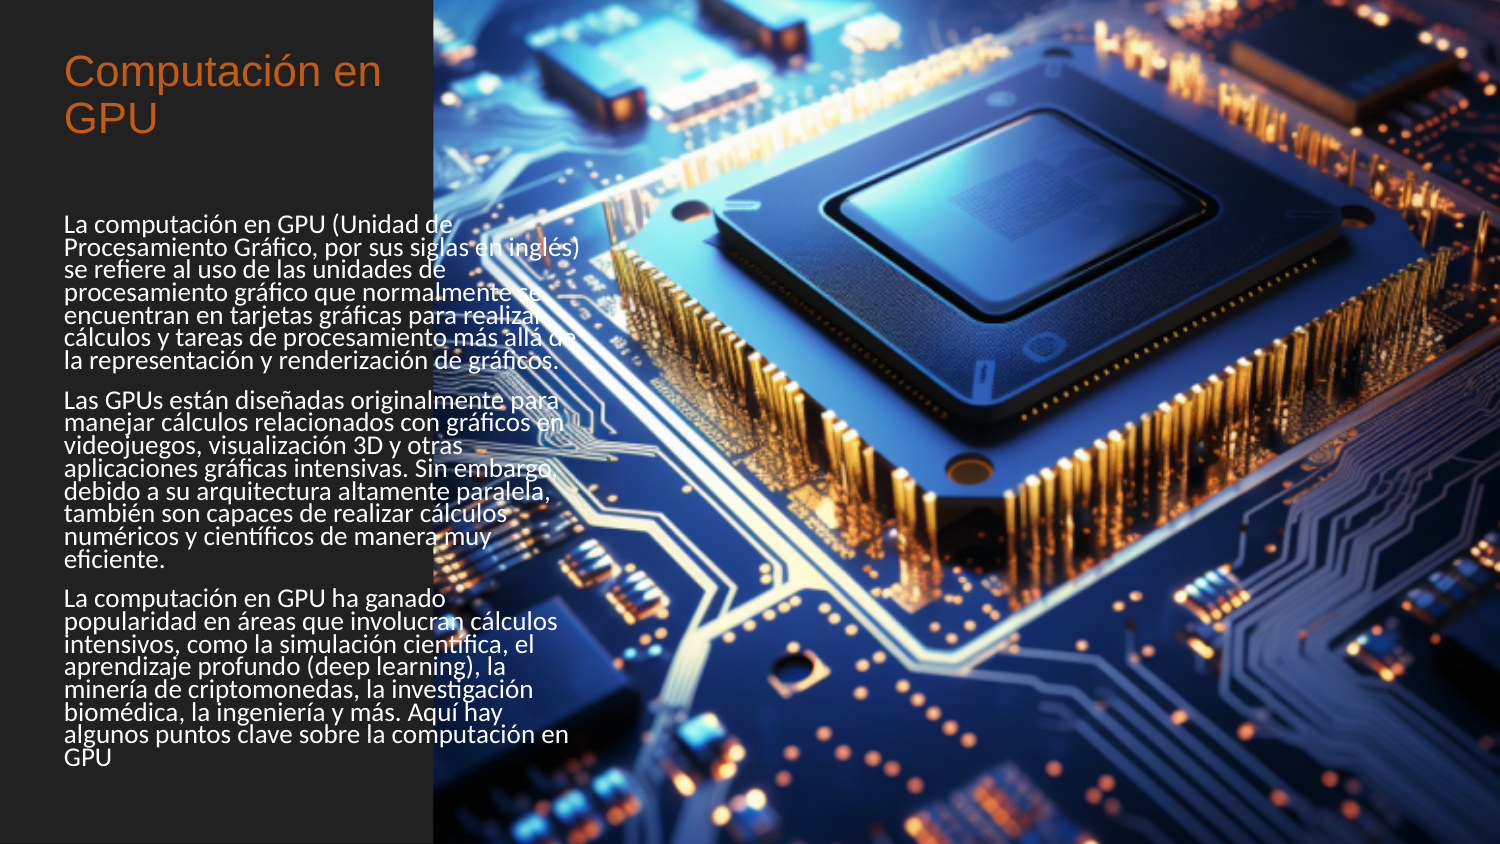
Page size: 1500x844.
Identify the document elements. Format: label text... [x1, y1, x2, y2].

text_box [0, 0, 430, 844]
list La computación en GPU (Unidad de Procesamiento Gráfico, por sus siglas en inglés) se refiere al uso de las unidades de procesamiento gráfico que normalmente se encuentran en tarjetas gráficas para realizar cálculos y tareas de procesamiento más allá de la representación y renderización de gráficos. Las GPUs están diseñadas originalmente para manejar cálculos relacionados con gráficos en videojuegos, visualización 3D y otras aplicaciones gráficas intensivas. Sin embargo, debido a su arquitectura altamente paralela, también son capaces de realizar cálculos numéricos y científicos de manera muy eficiente. La computación en GPU ha ganado popularidad en áreas que involucran cálculos intensivos, como la simulación científica, el aprendizaje profundo (deep learning), la minería de criptomonedas, la investigación biomédica, la ingeniería y más. Aquí hay algunos puntos clave sobre la computación en GPU [52, 209, 427, 605]
title Computación en GPU [52, 10, 427, 149]
picture [433, 0, 1500, 844]
